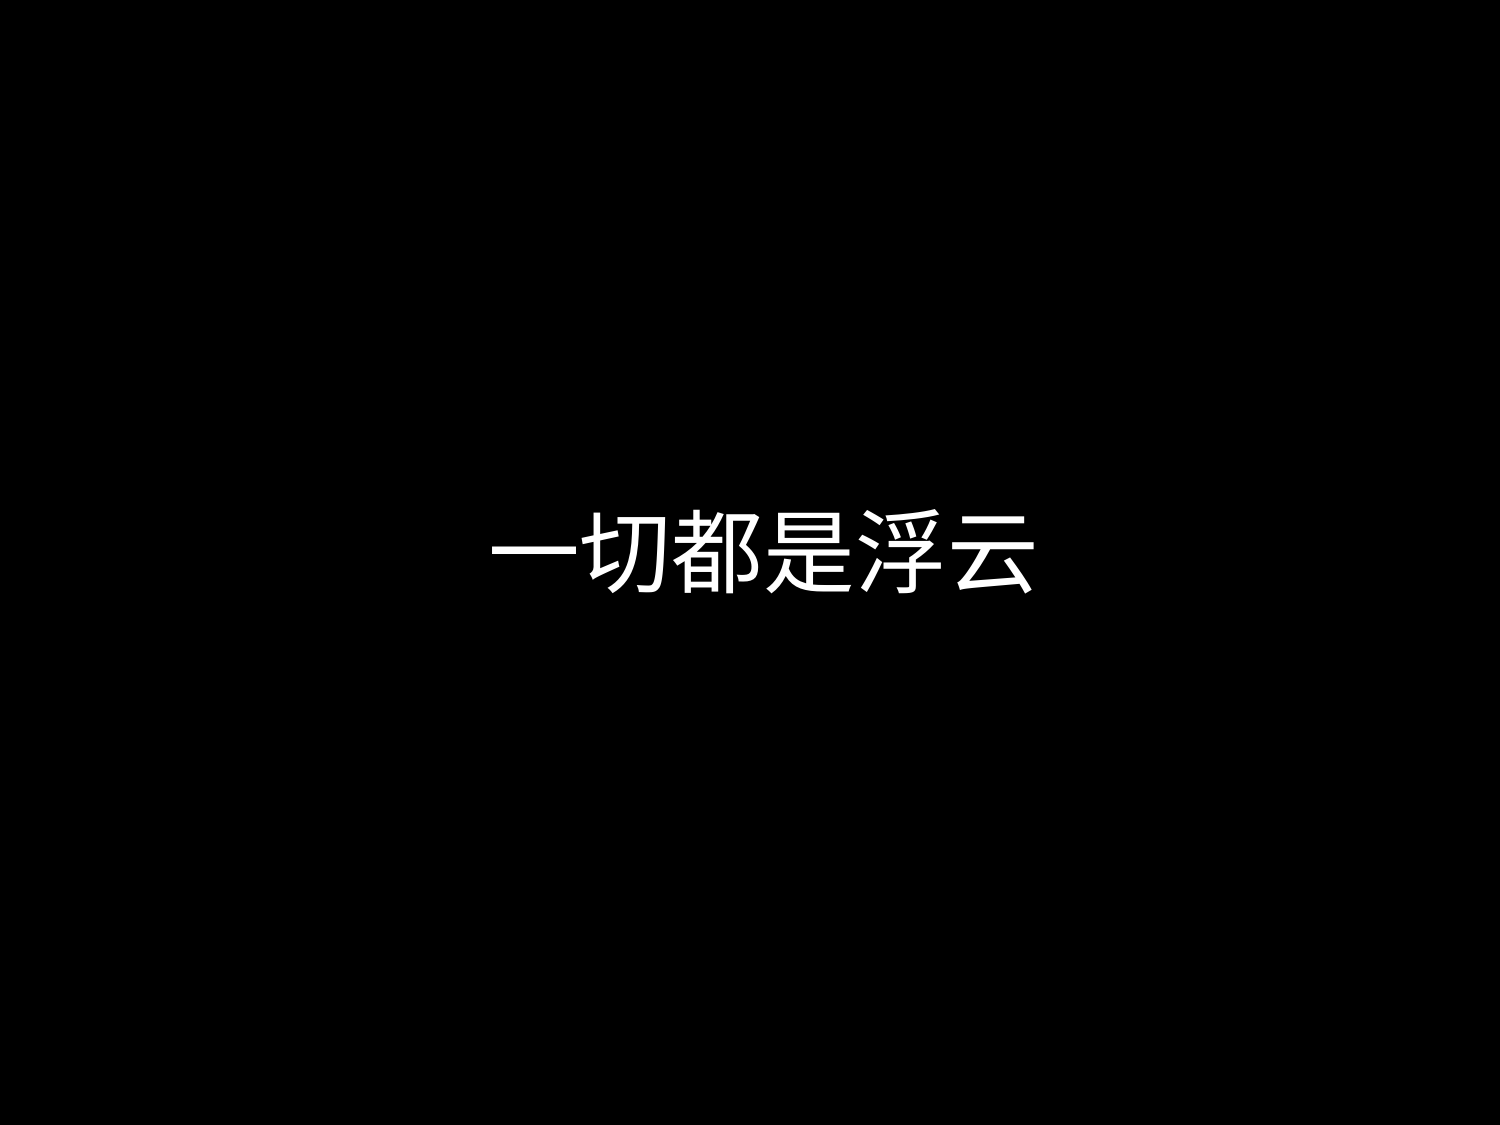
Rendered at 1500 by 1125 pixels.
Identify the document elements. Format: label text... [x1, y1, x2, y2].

title 一切都是浮云 [88, 456, 1439, 644]
